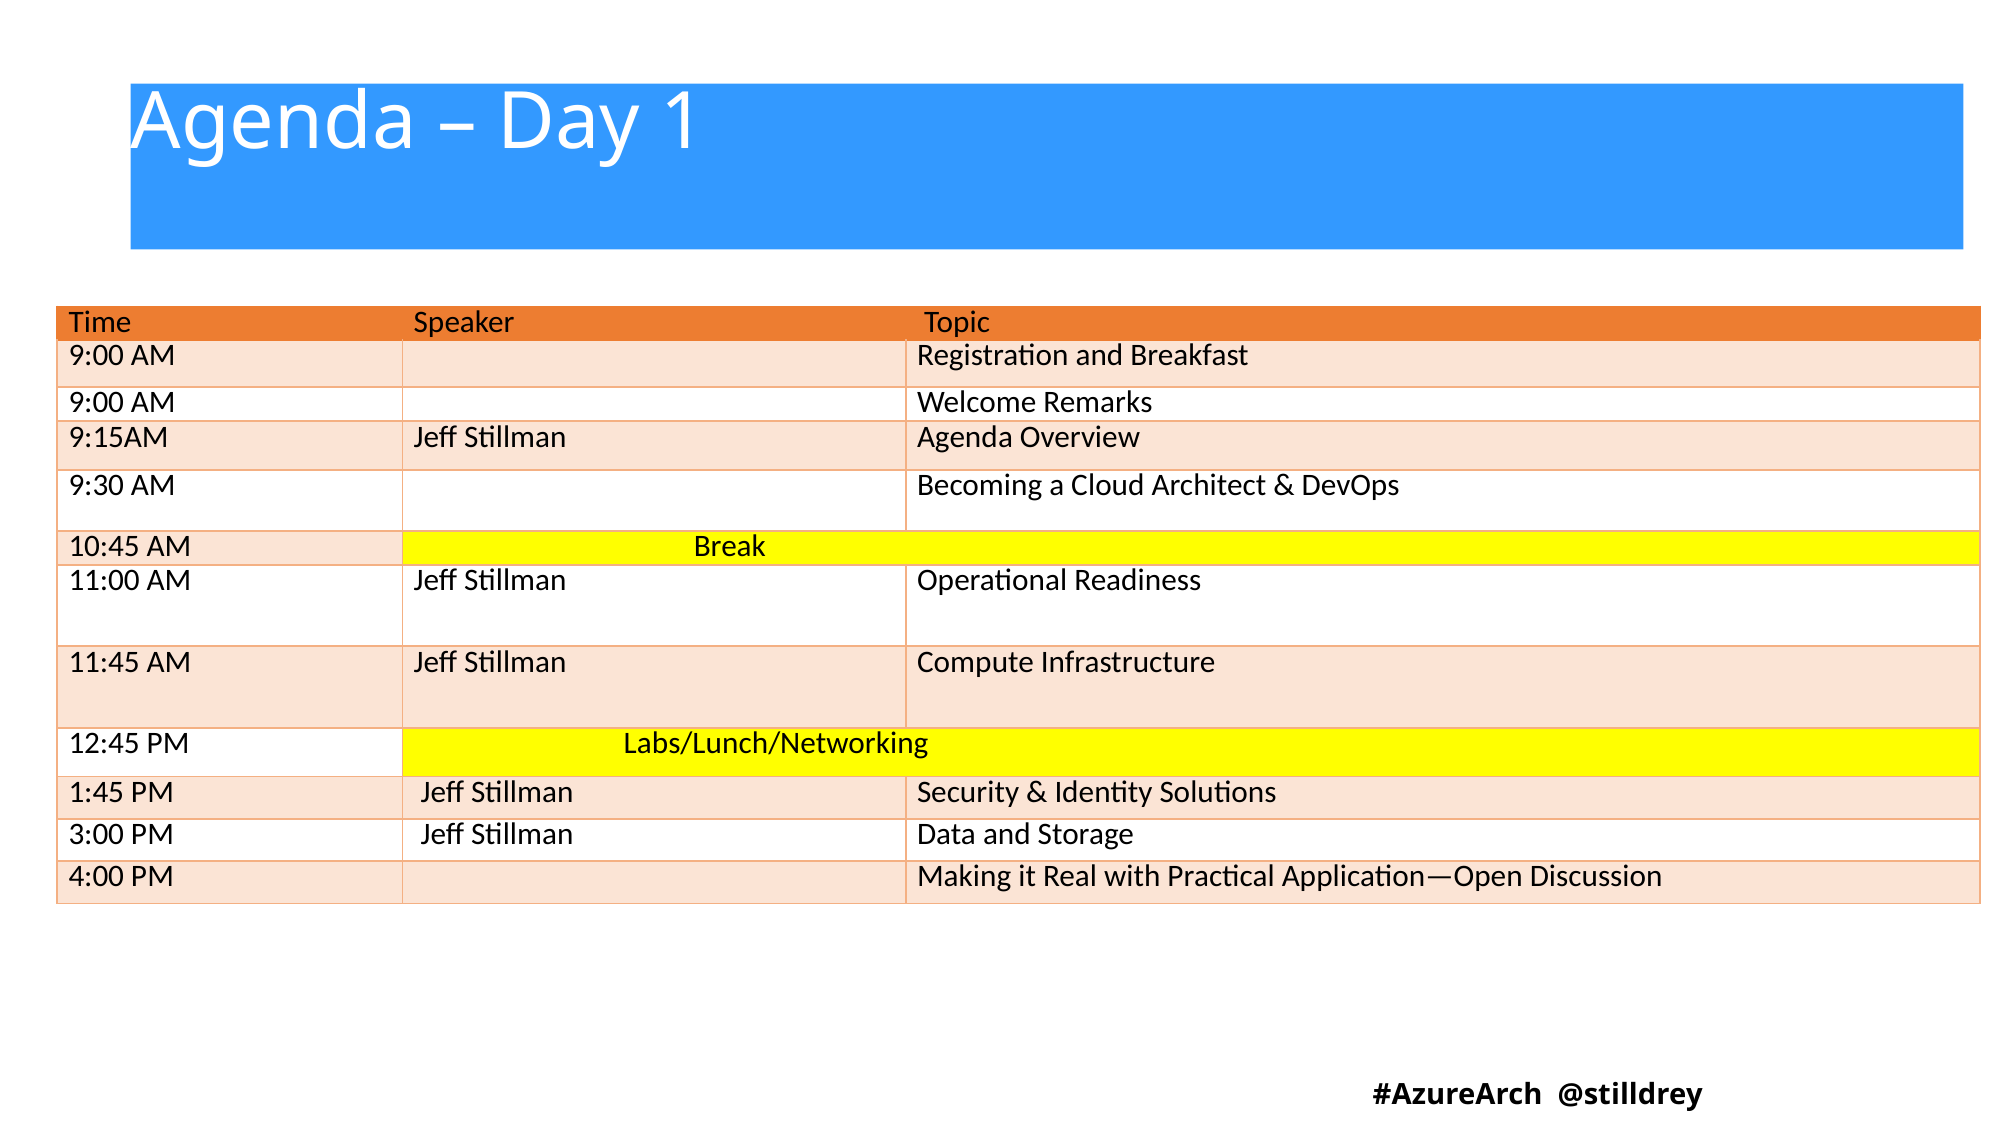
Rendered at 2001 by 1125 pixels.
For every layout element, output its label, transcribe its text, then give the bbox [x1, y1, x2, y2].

table_header Topic [906, 308, 1979, 339]
table_cell 1:45 PM [58, 777, 402, 818]
table_header Time [58, 308, 402, 339]
table_cell Agenda Overview [907, 422, 1979, 469]
table_cell 9:15AM [58, 422, 402, 469]
table_cell Welcome Remarks [907, 388, 1979, 420]
table_header Speaker [402, 308, 906, 339]
table_cell 10:45 AM [58, 532, 402, 564]
table_cell 4:00 PM [58, 862, 402, 903]
table_cell Jeff Stillman [403, 647, 905, 727]
title Agenda – Day 1 [130, 83, 1964, 250]
table_cell Registration and Breakfast [907, 341, 1979, 386]
table_cell Becoming a Cloud Architect & DevOps [907, 471, 1979, 530]
table_cell Jeff Stillman [403, 777, 905, 818]
table_cell 11:00 AM [58, 566, 402, 645]
table_cell Compute Infrastructure [907, 647, 1979, 727]
table_cell 9:00 AM [58, 341, 402, 386]
table_cell Operational Readiness [907, 566, 1979, 645]
table_cell Making it Real with Practical Application—Open Discussion [907, 862, 1979, 903]
table_cell 12:45 PM [58, 729, 402, 776]
table_cell Security & Identity Solutions [907, 777, 1979, 818]
table_cell Data and Storage [907, 820, 1979, 860]
table_cell [403, 388, 905, 420]
table_cell 3:00 PM [58, 820, 402, 860]
table_cell Break [403, 532, 1979, 564]
table_cell Labs/Lunch/Networking [403, 729, 1979, 776]
table_cell Jeff Stillman [403, 820, 905, 860]
table_cell 9:30 AM [58, 471, 402, 530]
table_cell [403, 471, 905, 530]
table_cell 11:45 AM [58, 647, 402, 727]
table_cell Jeff Stillman [403, 422, 905, 469]
table_cell [403, 341, 905, 386]
table_cell [403, 862, 905, 903]
table_cell Jeff Stillman [403, 566, 905, 645]
table_cell 9:00 AM [58, 388, 402, 420]
